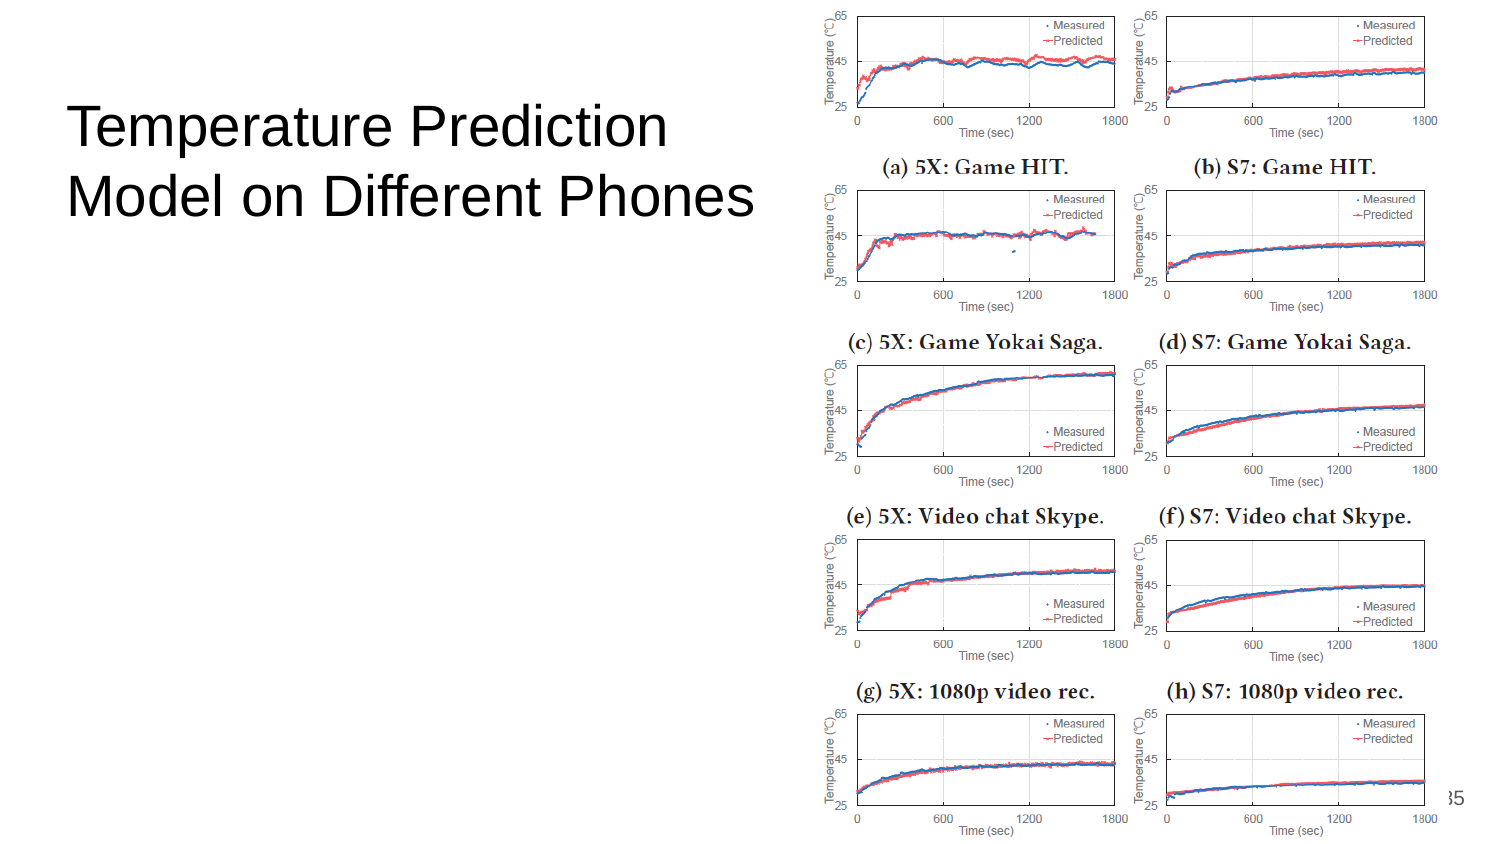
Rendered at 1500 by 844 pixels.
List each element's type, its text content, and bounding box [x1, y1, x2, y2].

picture [813, 0, 1450, 844]
title Temperature Prediction Model on Different Phones [51, 72, 778, 275]
slide_number ‹#› [1454, 764, 1480, 830]
